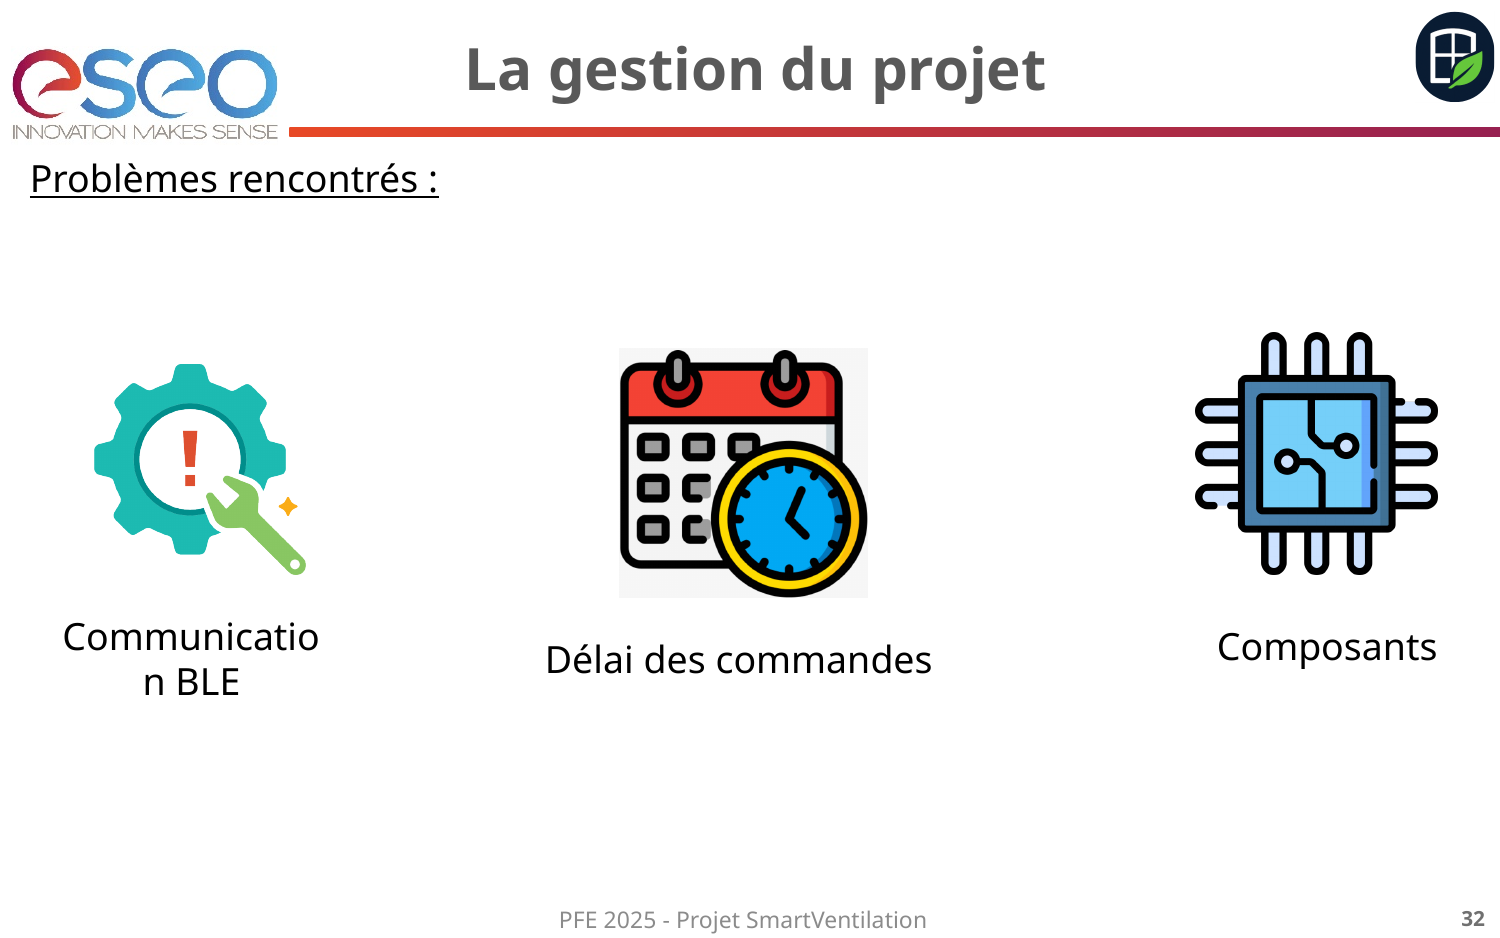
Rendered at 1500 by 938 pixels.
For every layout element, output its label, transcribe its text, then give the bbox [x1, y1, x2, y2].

title La gestion du projet [289, 7, 1223, 127]
slide_number 32 [1316, 901, 1500, 938]
text_box Problèmes rencontrés : [14, 147, 941, 208]
picture [11, 46, 278, 150]
picture [94, 364, 306, 576]
text_box Délai des commandes [520, 628, 967, 689]
picture [1414, 11, 1495, 103]
picture [618, 348, 868, 599]
text_box Communication BLE [43, 605, 340, 711]
picture [1195, 332, 1438, 575]
footer PFE 2025 - Projet SmartVentilation [490, 901, 997, 937]
text_box Composants [1177, 615, 1478, 676]
